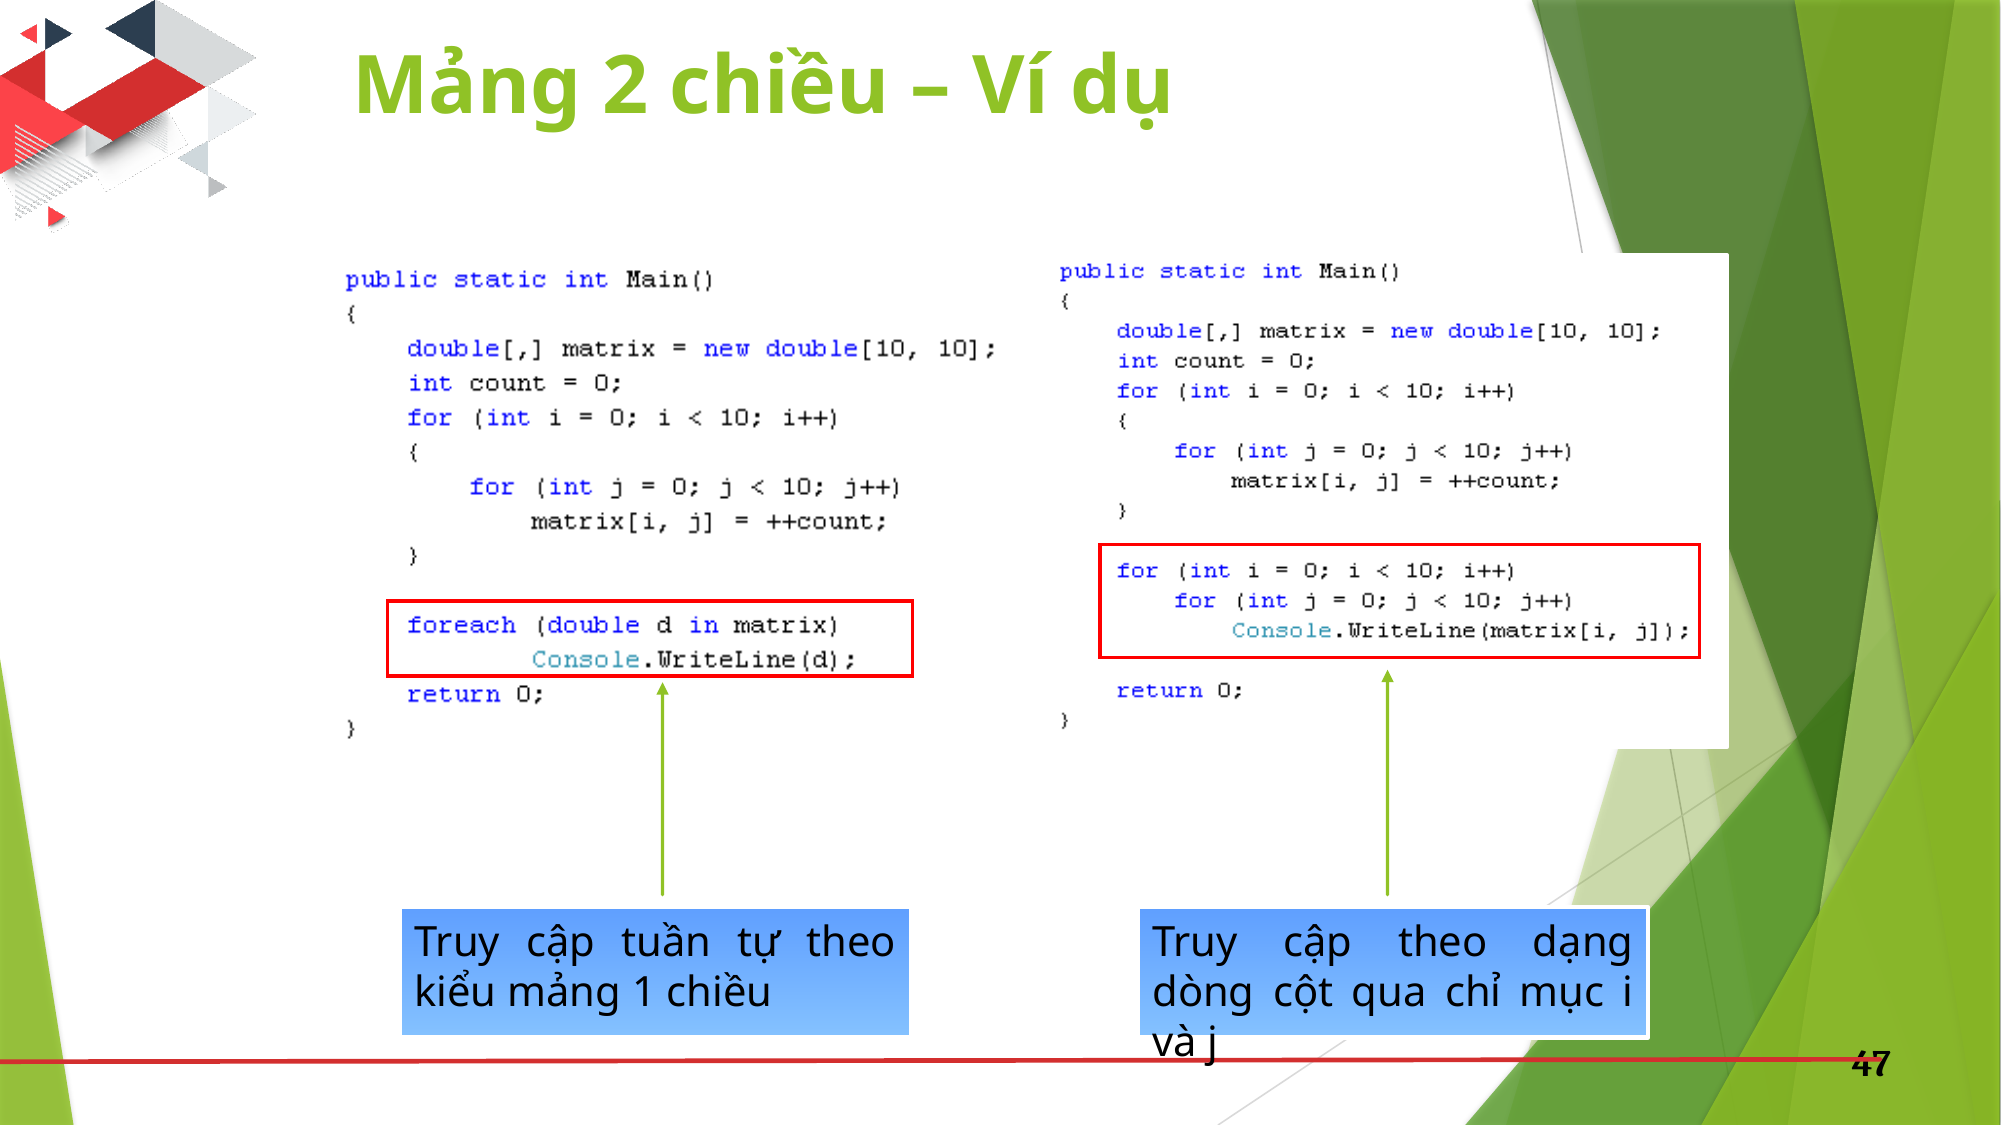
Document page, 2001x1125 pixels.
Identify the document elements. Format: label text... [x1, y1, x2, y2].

picture [0, 0, 256, 233]
picture [1049, 256, 1726, 746]
text_box [660, 755, 665, 897]
text_box [1385, 755, 1390, 897]
text_box Truy cập tuần tự theo kiểu mảng 1 chiều [398, 905, 913, 1040]
title Mảng 2 chiều – Ví dụ [337, 24, 1750, 138]
picture [336, 256, 1013, 746]
text_box Truy cập theo dạng dòng cột qua chỉ mục i và j [1135, 905, 1650, 1040]
